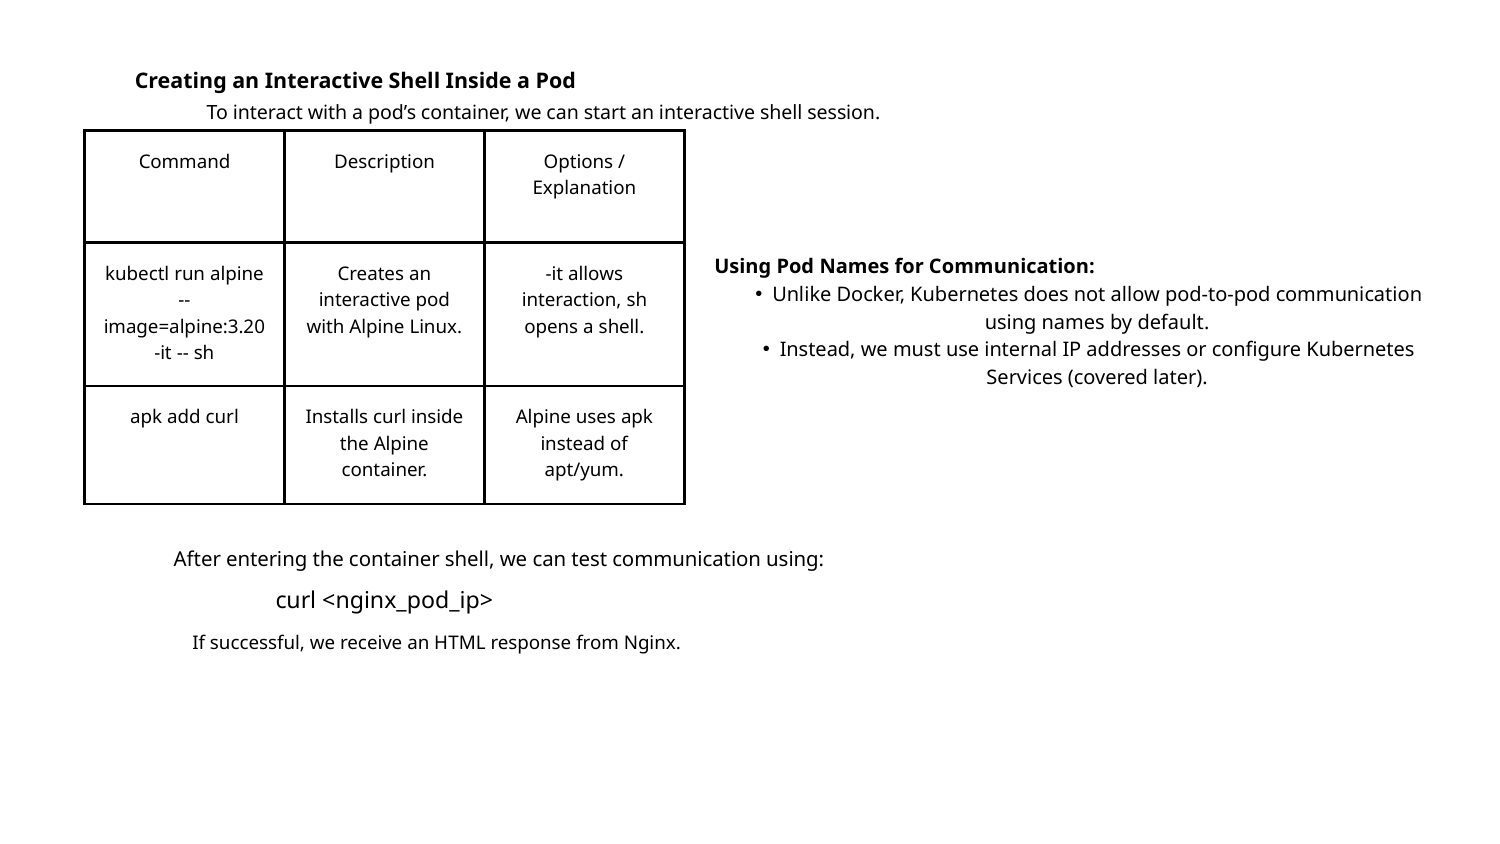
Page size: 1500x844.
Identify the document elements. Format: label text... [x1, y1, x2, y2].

table_cell Creates an interactive pod with Alpine Linux. [286, 244, 483, 385]
table_header Command [86, 132, 283, 241]
table_cell -it allows interaction, sh opens a shell. [486, 244, 683, 385]
table_cell Installs curl inside the Alpine container. [286, 387, 483, 503]
text_box Creating an Interactive Shell Inside a Pod [84, 62, 628, 93]
table_cell Alpine uses apk instead of apt/yum. [486, 387, 683, 503]
text_box If successful, we receive an HTML response from Nginx. [132, 627, 741, 654]
text_box To interact with a pod’s container, we can start an interactive shell session. [84, 96, 1003, 124]
table_cell apk add curl [86, 387, 283, 503]
text_box Using Pod Names for Communication: Unlike Docker, Kubernetes does not allow pod-to-pod communication using names by default. Instead, we must use internal IP addresses or configure Kubernetes Services (covered later). [714, 249, 1446, 389]
text_box After entering the container shell, we can test communication using: [84, 541, 914, 570]
table_header Description [286, 132, 483, 241]
table_header Options / Explanation [486, 132, 683, 241]
table_cell kubectl run alpine --image=alpine:3.20 -it -- sh [86, 244, 283, 385]
text_box curl <nginx_pod_ip> [253, 581, 516, 614]
